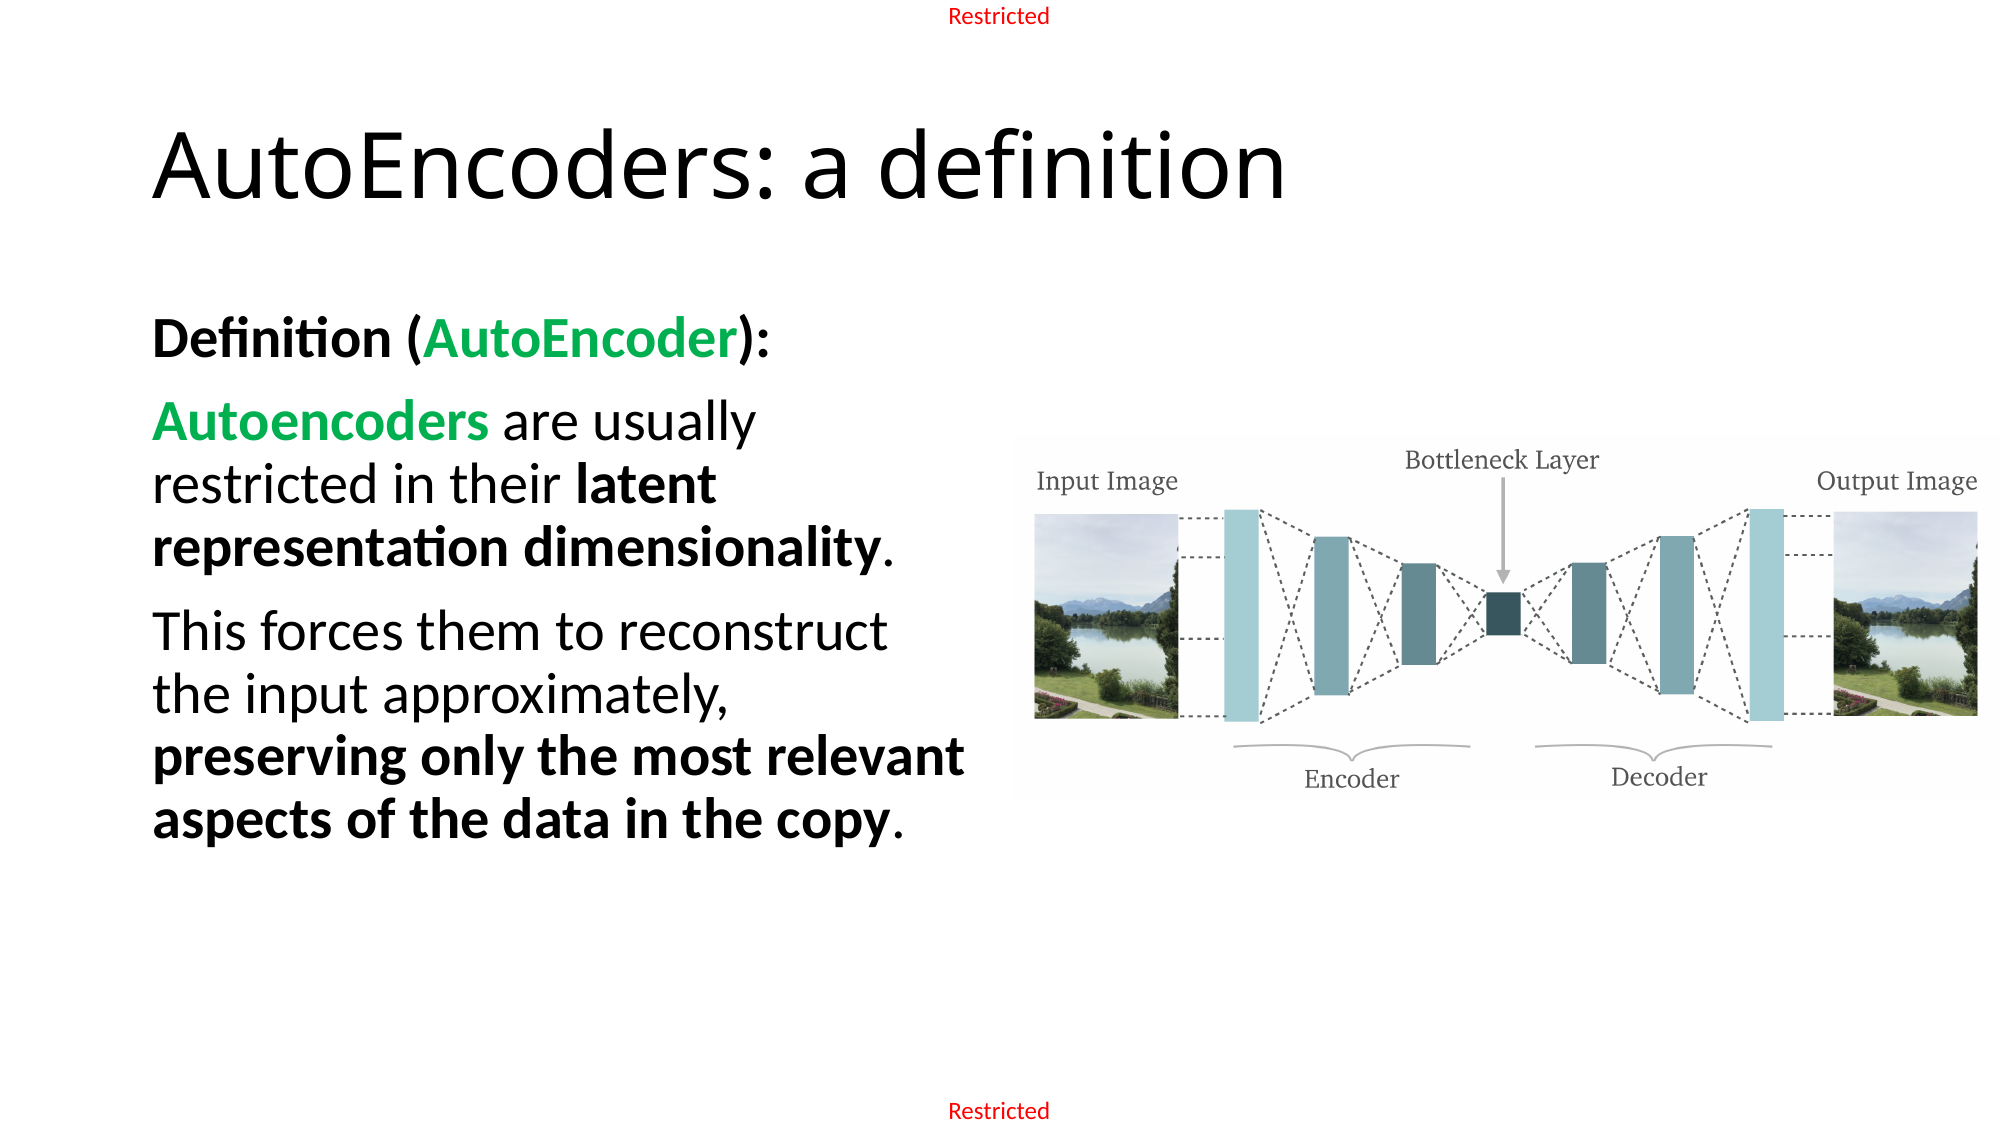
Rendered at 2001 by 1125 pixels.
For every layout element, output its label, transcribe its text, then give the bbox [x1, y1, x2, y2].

picture [1012, 435, 2000, 801]
title AutoEncoders: a definition [137, 59, 1863, 278]
list Definition (AutoEncoder): Autoencoders are usually restricted in their latent representation dimensionality. This forces them to reconstruct the input approximately, preserving only the most relevant aspects of the data in the copy. [137, 299, 988, 1125]
